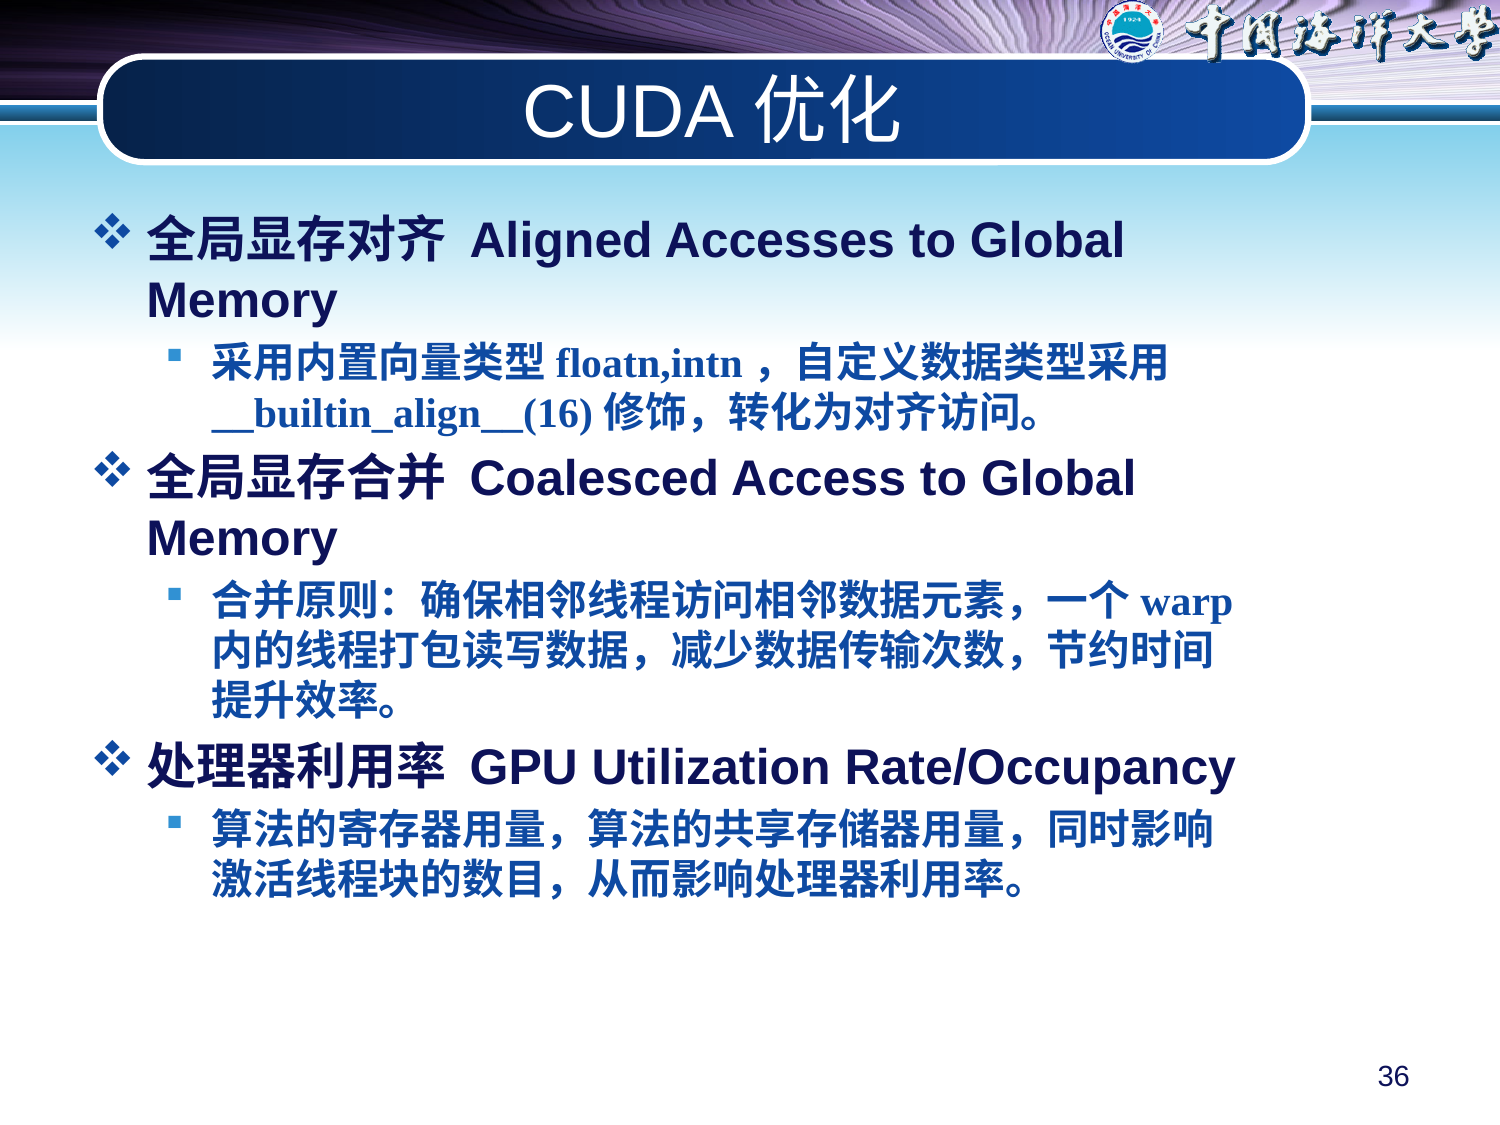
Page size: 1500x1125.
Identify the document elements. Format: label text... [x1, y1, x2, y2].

list 全局显存对齐 Aligned Accesses to Global Memory 采用内置向量类型floatn,intn，自定义数据类型采用__builtin_align__(16)修饰，转化为对齐访问。 全局显存合并 Coalesced Access to Global Memory 合并原则：确保相邻线程访问相邻数据元素，一个warp内的线程打包读写数据，减少数据传输次数，节约时间提升效率。 处理器利用率 GPU Utilization Rate/Occupancy 算法的寄存器用量，算法的共享存储器用量，同时影响激活线程块的数目，从而影响处理器利用率。 [74, 199, 1259, 1038]
picture [0, 0, 1500, 100]
slide_number 36 [1074, 1050, 1425, 1103]
title CUDA优化 [137, 61, 1288, 155]
